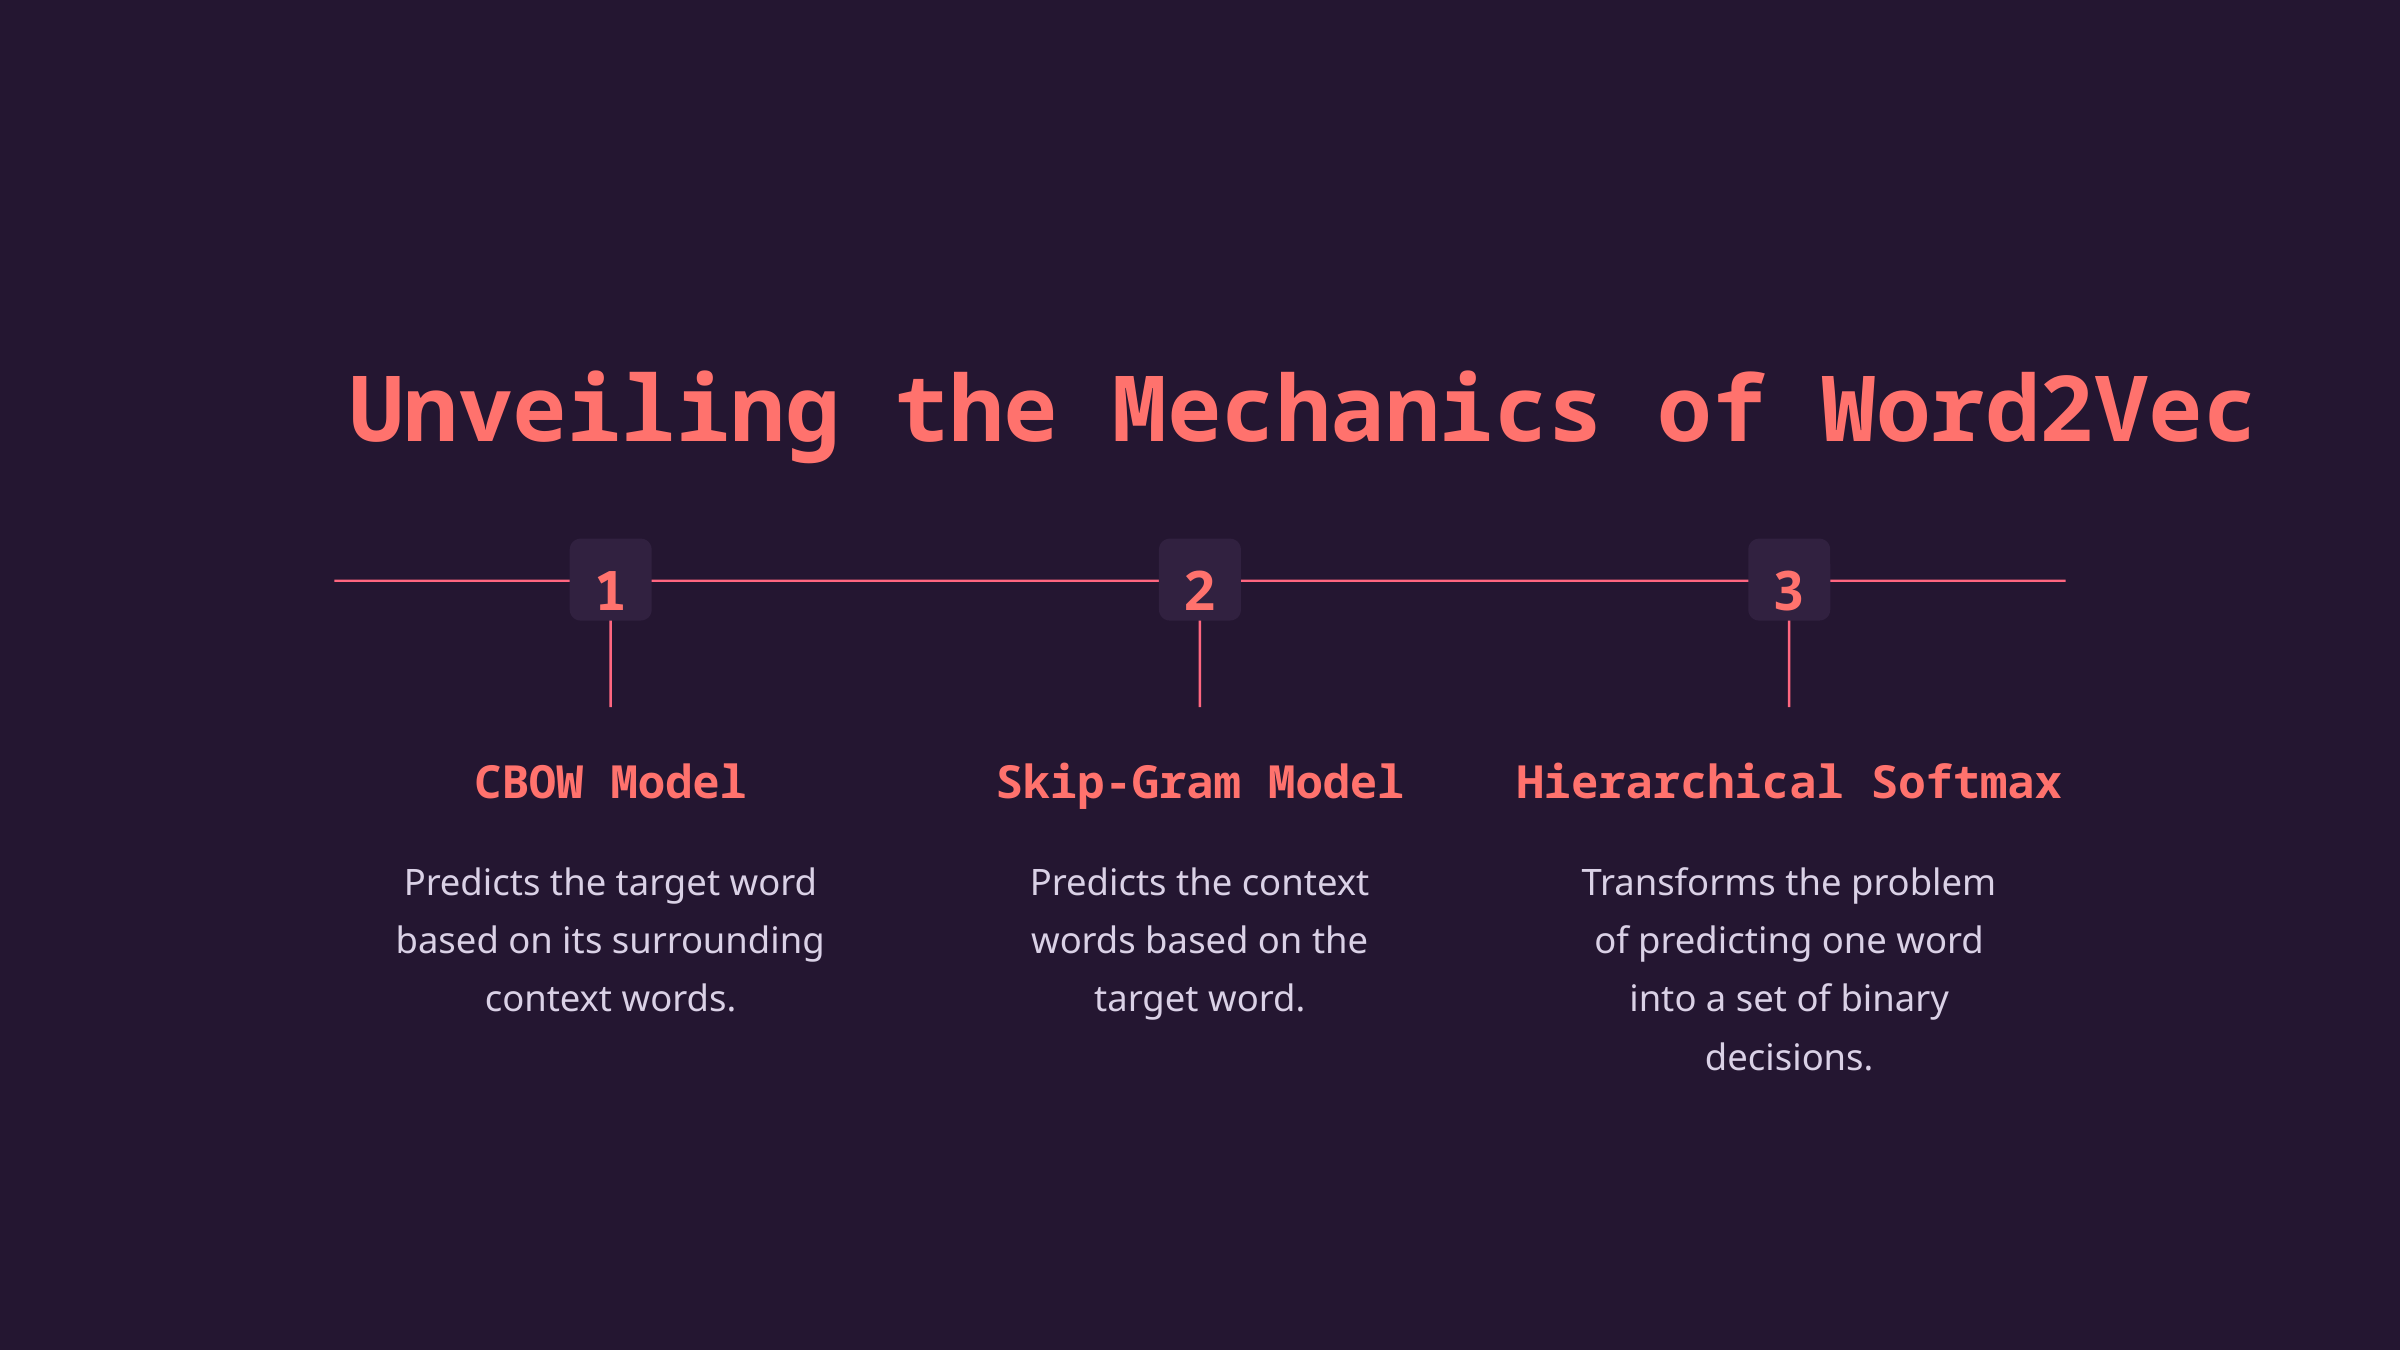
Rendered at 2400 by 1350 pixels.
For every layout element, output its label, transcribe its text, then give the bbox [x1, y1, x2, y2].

text_box [1748, 538, 1831, 621]
text_box Predicts the context words based on the target word. [960, 836, 1440, 954]
text_box [569, 538, 652, 621]
text_box [0, 0, 2400, 1350]
text_box [1198, 621, 1202, 708]
text_box CBOW Model [428, 743, 793, 801]
text_box 2 [1186, 545, 1214, 614]
text_box Hierarchical Softmax [1564, 743, 2015, 801]
text_box Transforms the problem of predicting one word into a set of binary decisions. [1549, 836, 2030, 1012]
text_box Skip-Gram Model [1017, 743, 1383, 801]
text_box Unveiling the Mechanics of Word2Vec [334, 338, 1954, 452]
text_box Predicts the target word based on its surrounding context words. [370, 836, 851, 1012]
text_box [1158, 538, 1241, 621]
text_box 1 [596, 545, 625, 614]
text_box 3 [1775, 545, 1803, 614]
text_box [1787, 621, 1791, 708]
